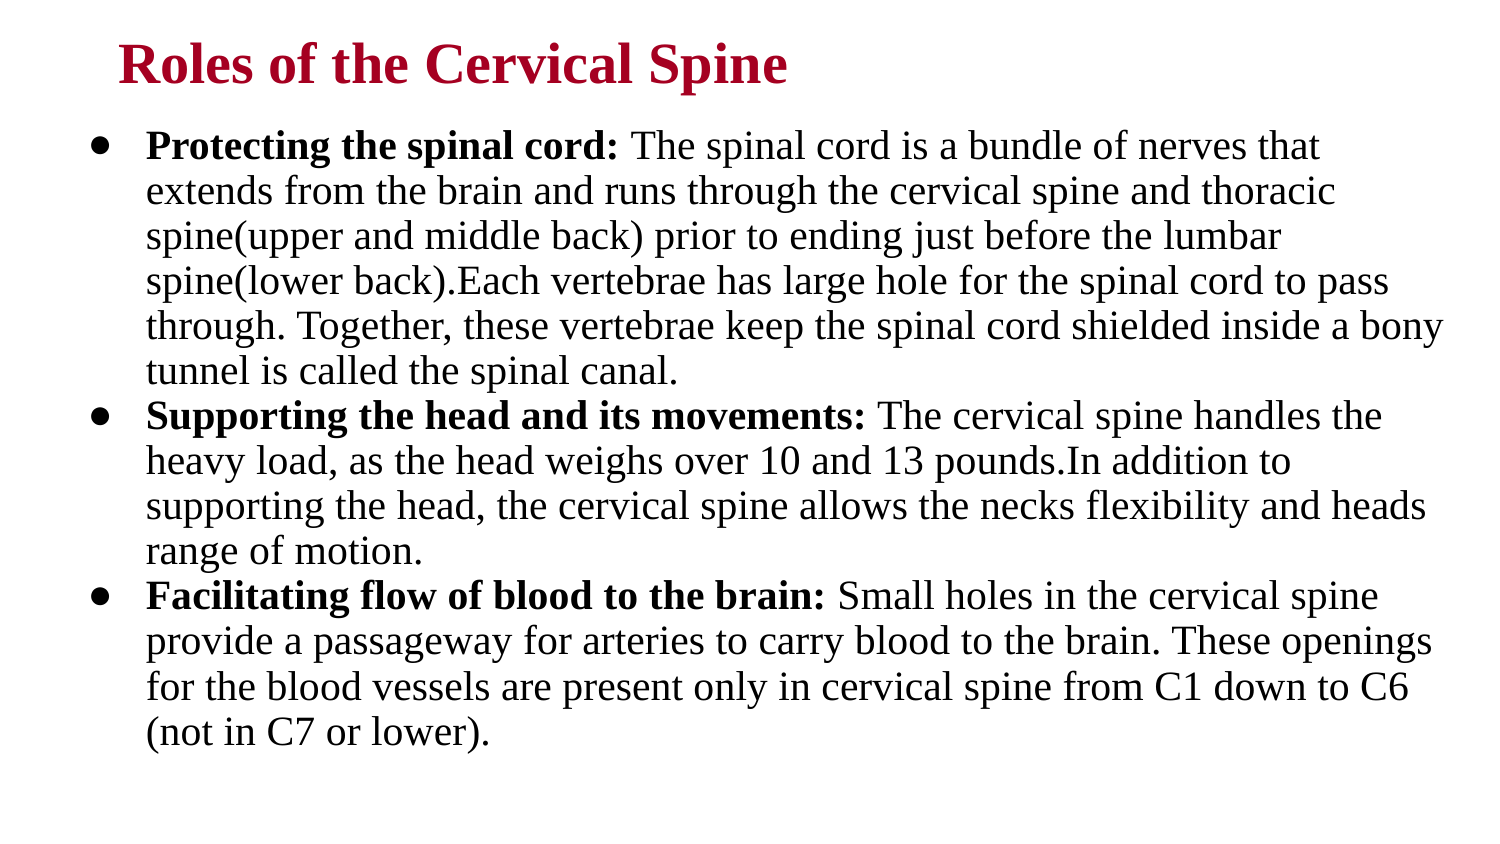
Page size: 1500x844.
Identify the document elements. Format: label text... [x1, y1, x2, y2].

title Roles of the Cervical Spine [103, 12, 1397, 115]
list Protecting the spinal cord: The spinal cord is a bundle of nerves that extends from the brain and runs through the cervical spine and thoracic spine(upper and middle back) prior to ending just before the lumbar spine(lower back).Each vertebrae has large hole for the spinal cord to pass through. Together, these vertebrae keep the spinal cord shielded inside a bony tunnel is called the spinal canal. Supporting the head and its movements: The cervical spine handles the heavy load, as the head weighs over 10 and 13 pounds.In addition to supporting the head, the cervical spine allows the necks flexibility and heads range of motion. Facilitating flow of blood to the brain: Small holes in the cervical spine provide a passageway for arteries to carry blood to the brain. These openings for the blood vessels are present only in cervical spine from C1 down to C6 (not in C7 or lower). [55, 115, 1465, 823]
